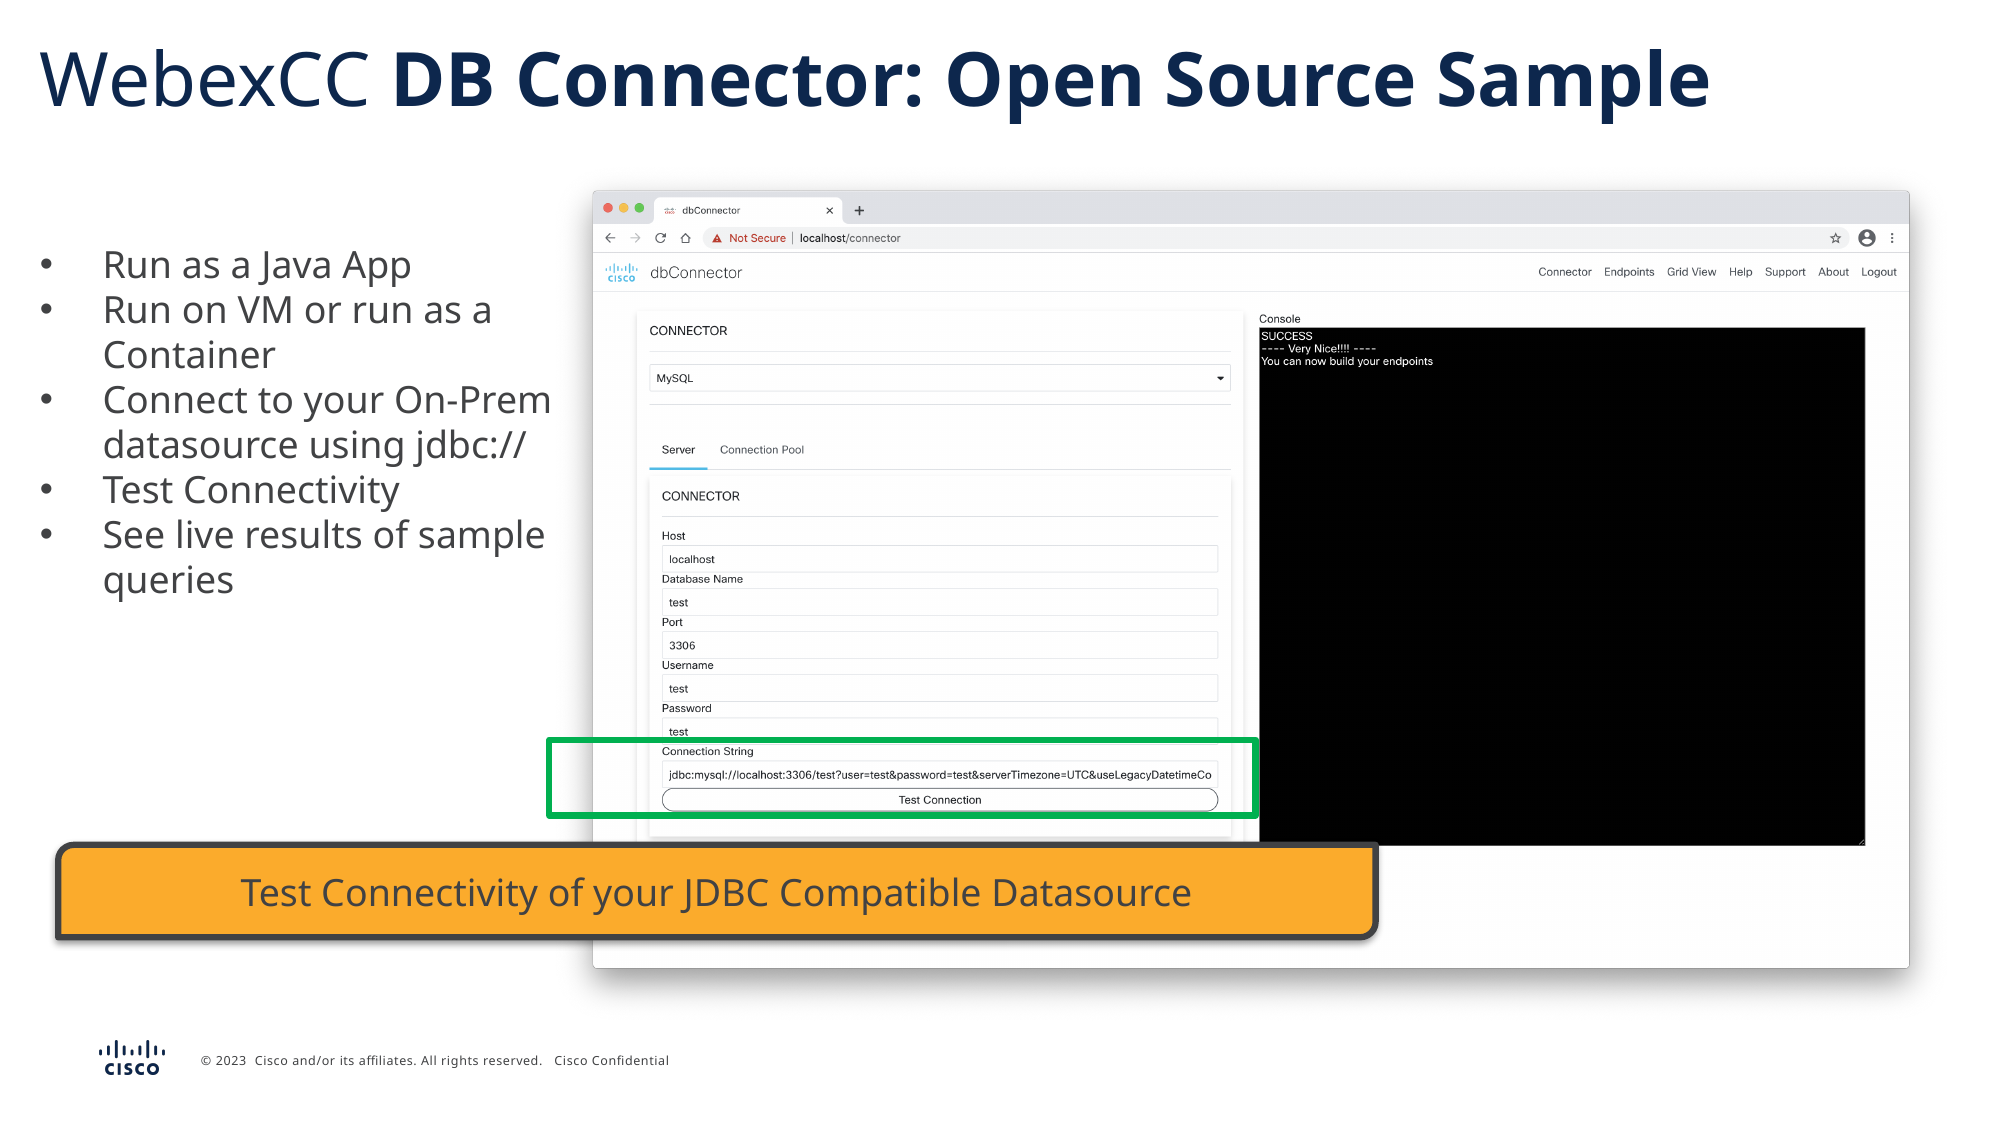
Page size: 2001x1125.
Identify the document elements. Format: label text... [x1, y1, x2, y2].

picture [99, 1040, 165, 1075]
picture [549, 161, 1954, 1027]
text_box WebexCC DB Connector: Open Source Sample [25, 30, 1884, 233]
text_box Run as a Java App Run on VM or run as a Container Connect to your On-Prem datasource using jdbc:// Test Connectivity See live results of sample queries [25, 233, 544, 609]
text_box Test Connectivity of your JDBC Compatible Datasource [55, 841, 544, 941]
